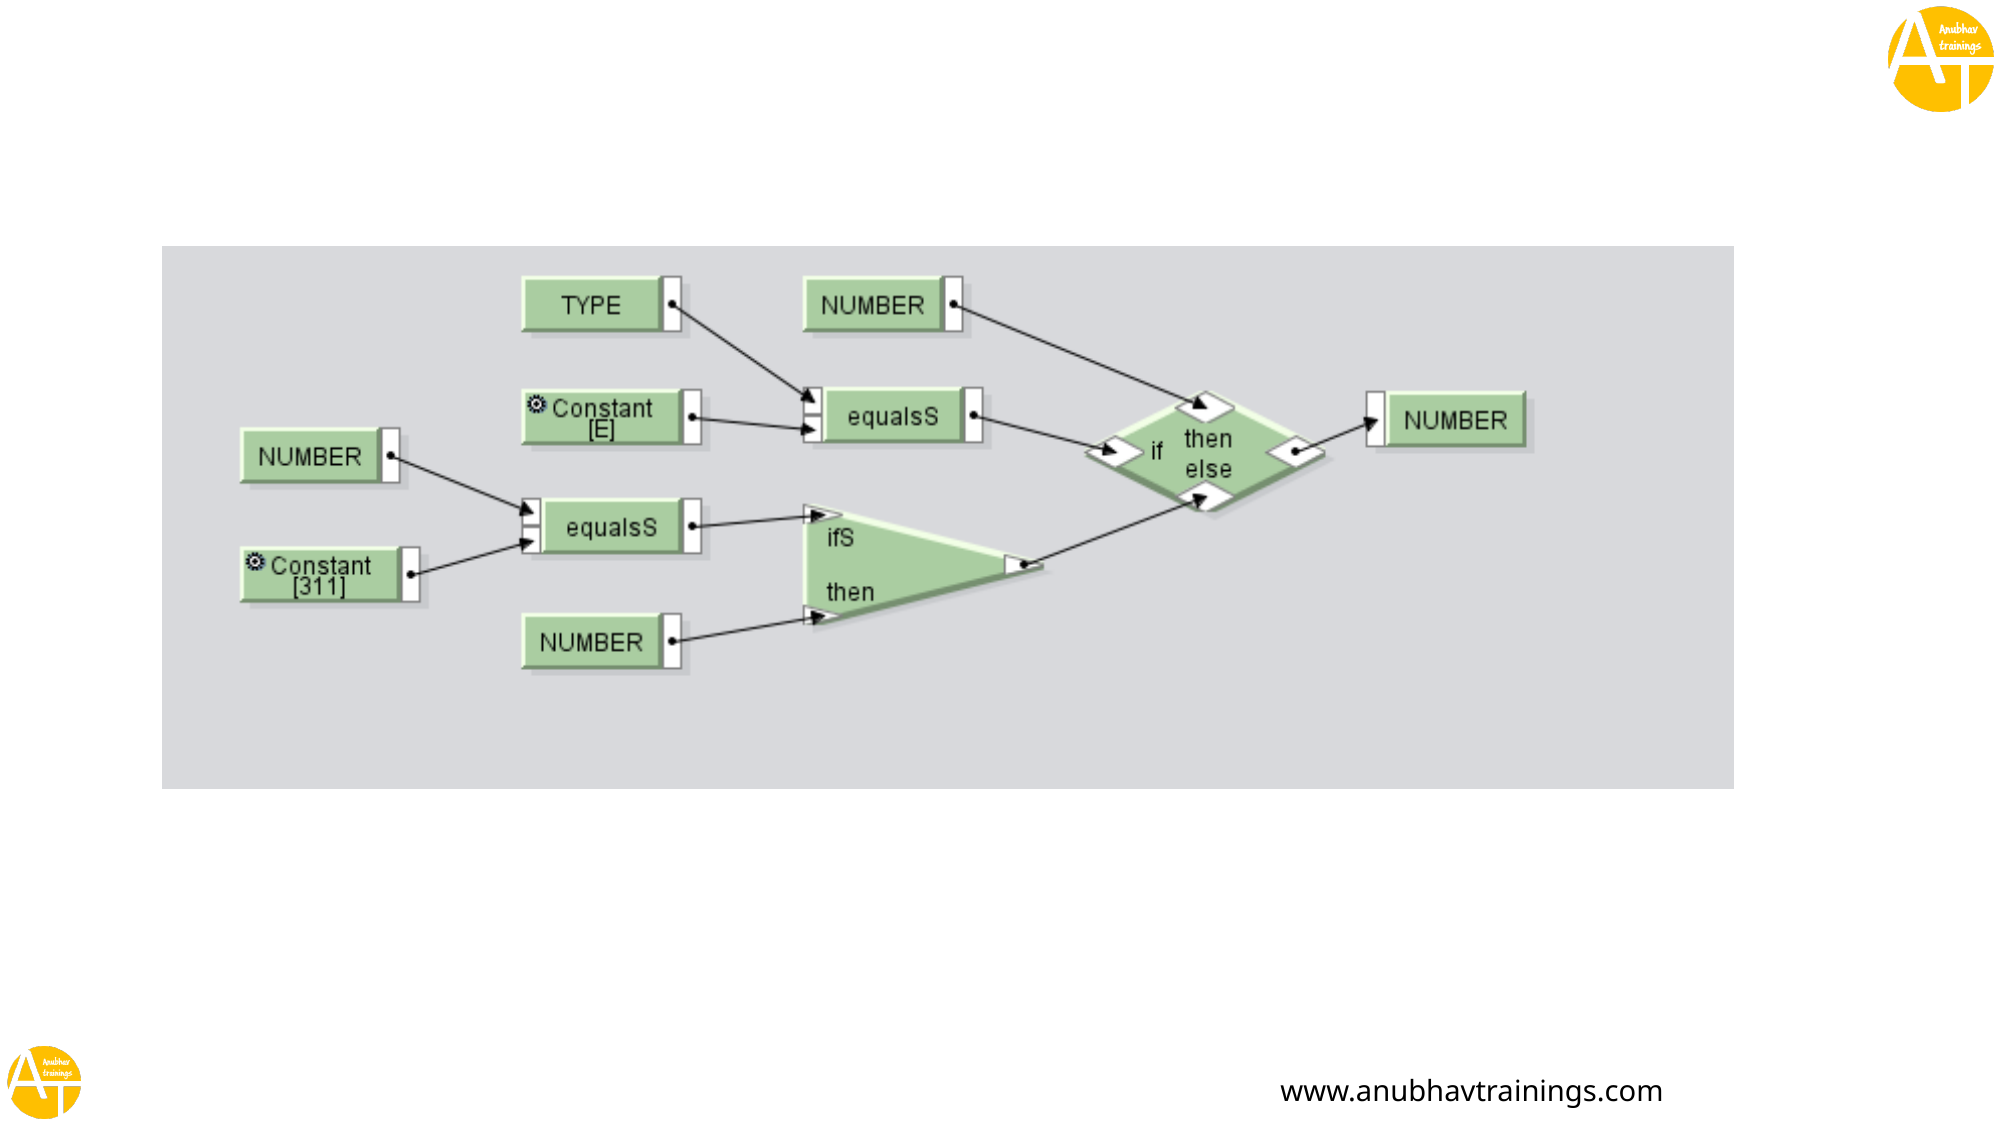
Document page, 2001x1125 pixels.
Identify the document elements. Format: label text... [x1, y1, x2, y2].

list If else condition [105, 432, 658, 994]
picture [1877, 0, 2000, 121]
picture [162, 246, 1734, 789]
picture [0, 1041, 85, 1125]
